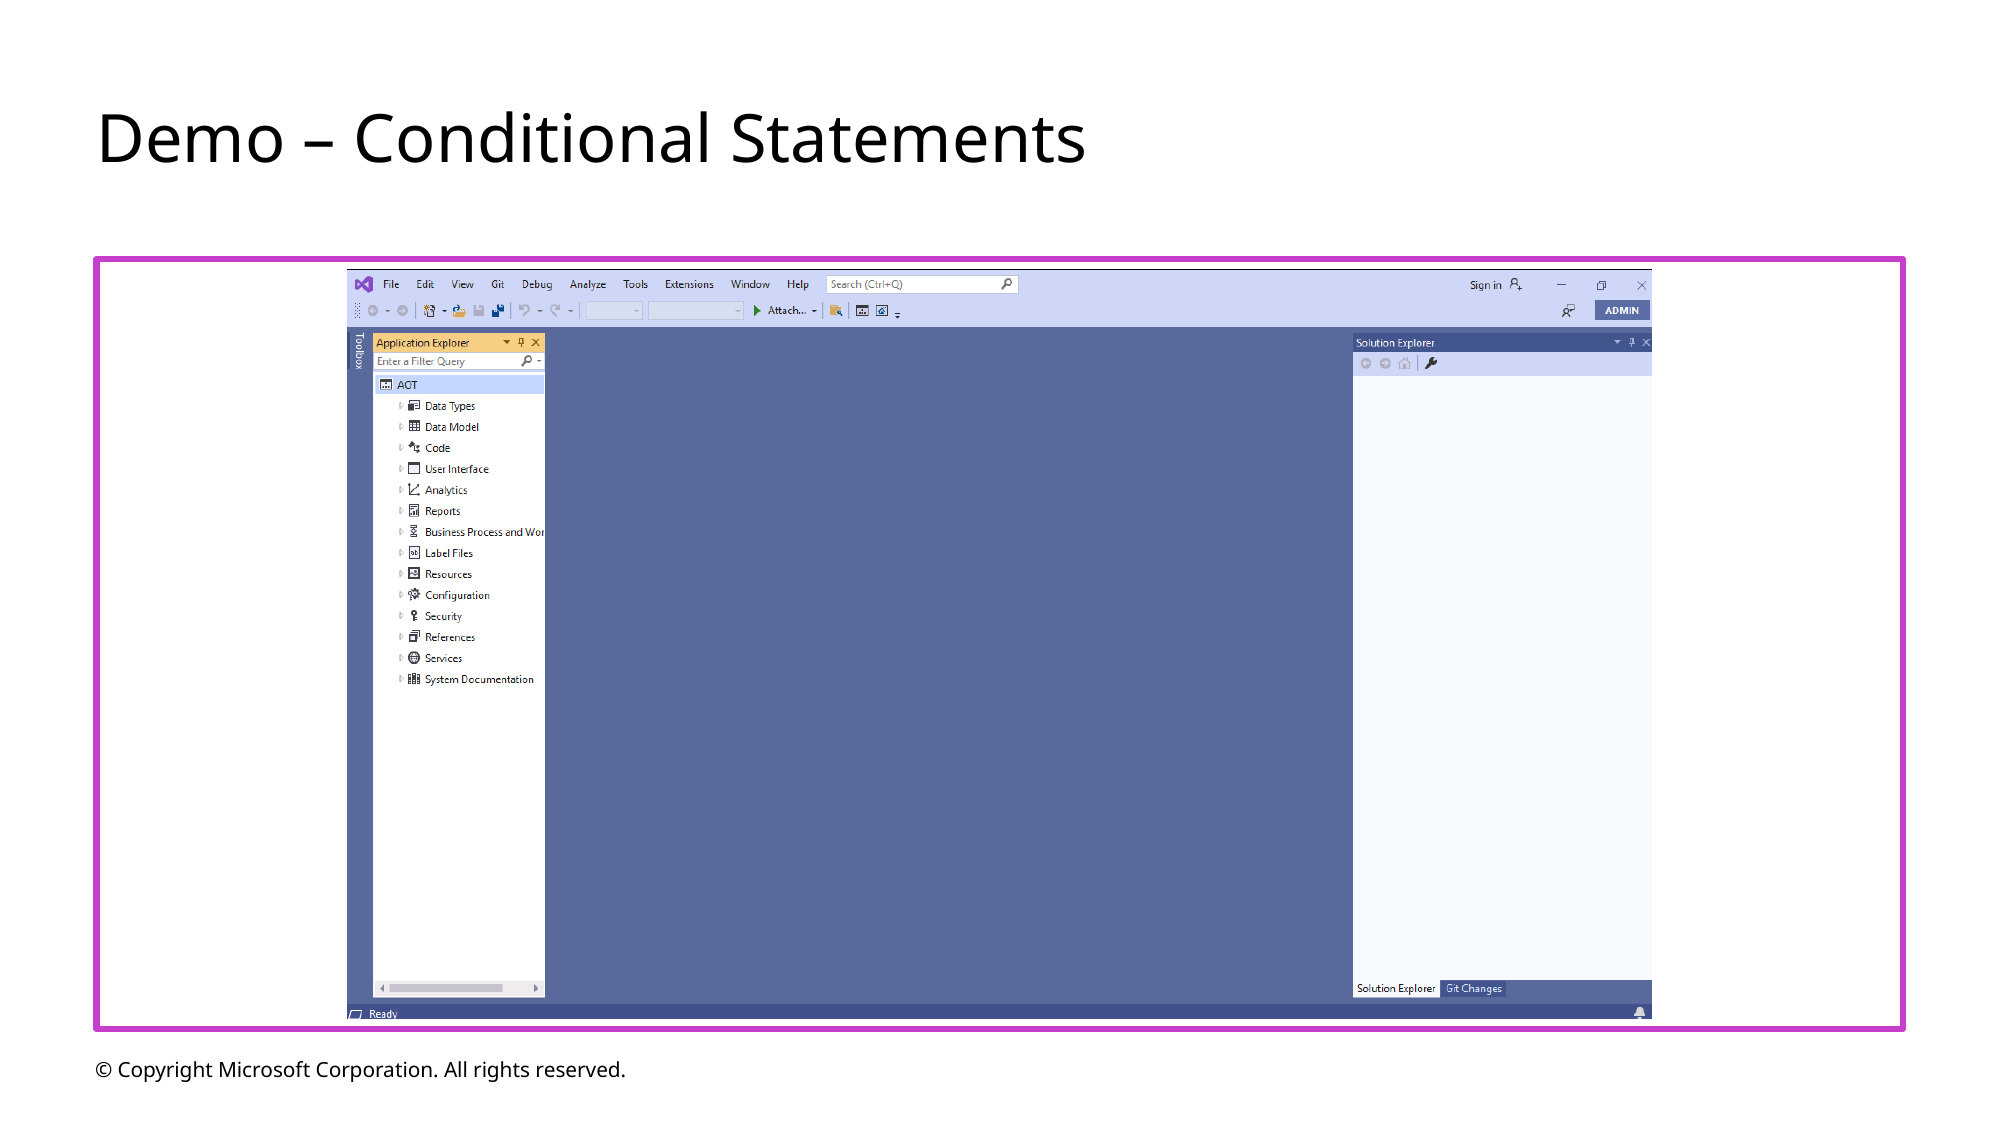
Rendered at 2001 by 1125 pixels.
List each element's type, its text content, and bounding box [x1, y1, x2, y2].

title Demo – Conditional Statements [96, 96, 1903, 177]
text_box DEMO [96, 258, 1904, 1030]
picture [347, 269, 1652, 1019]
